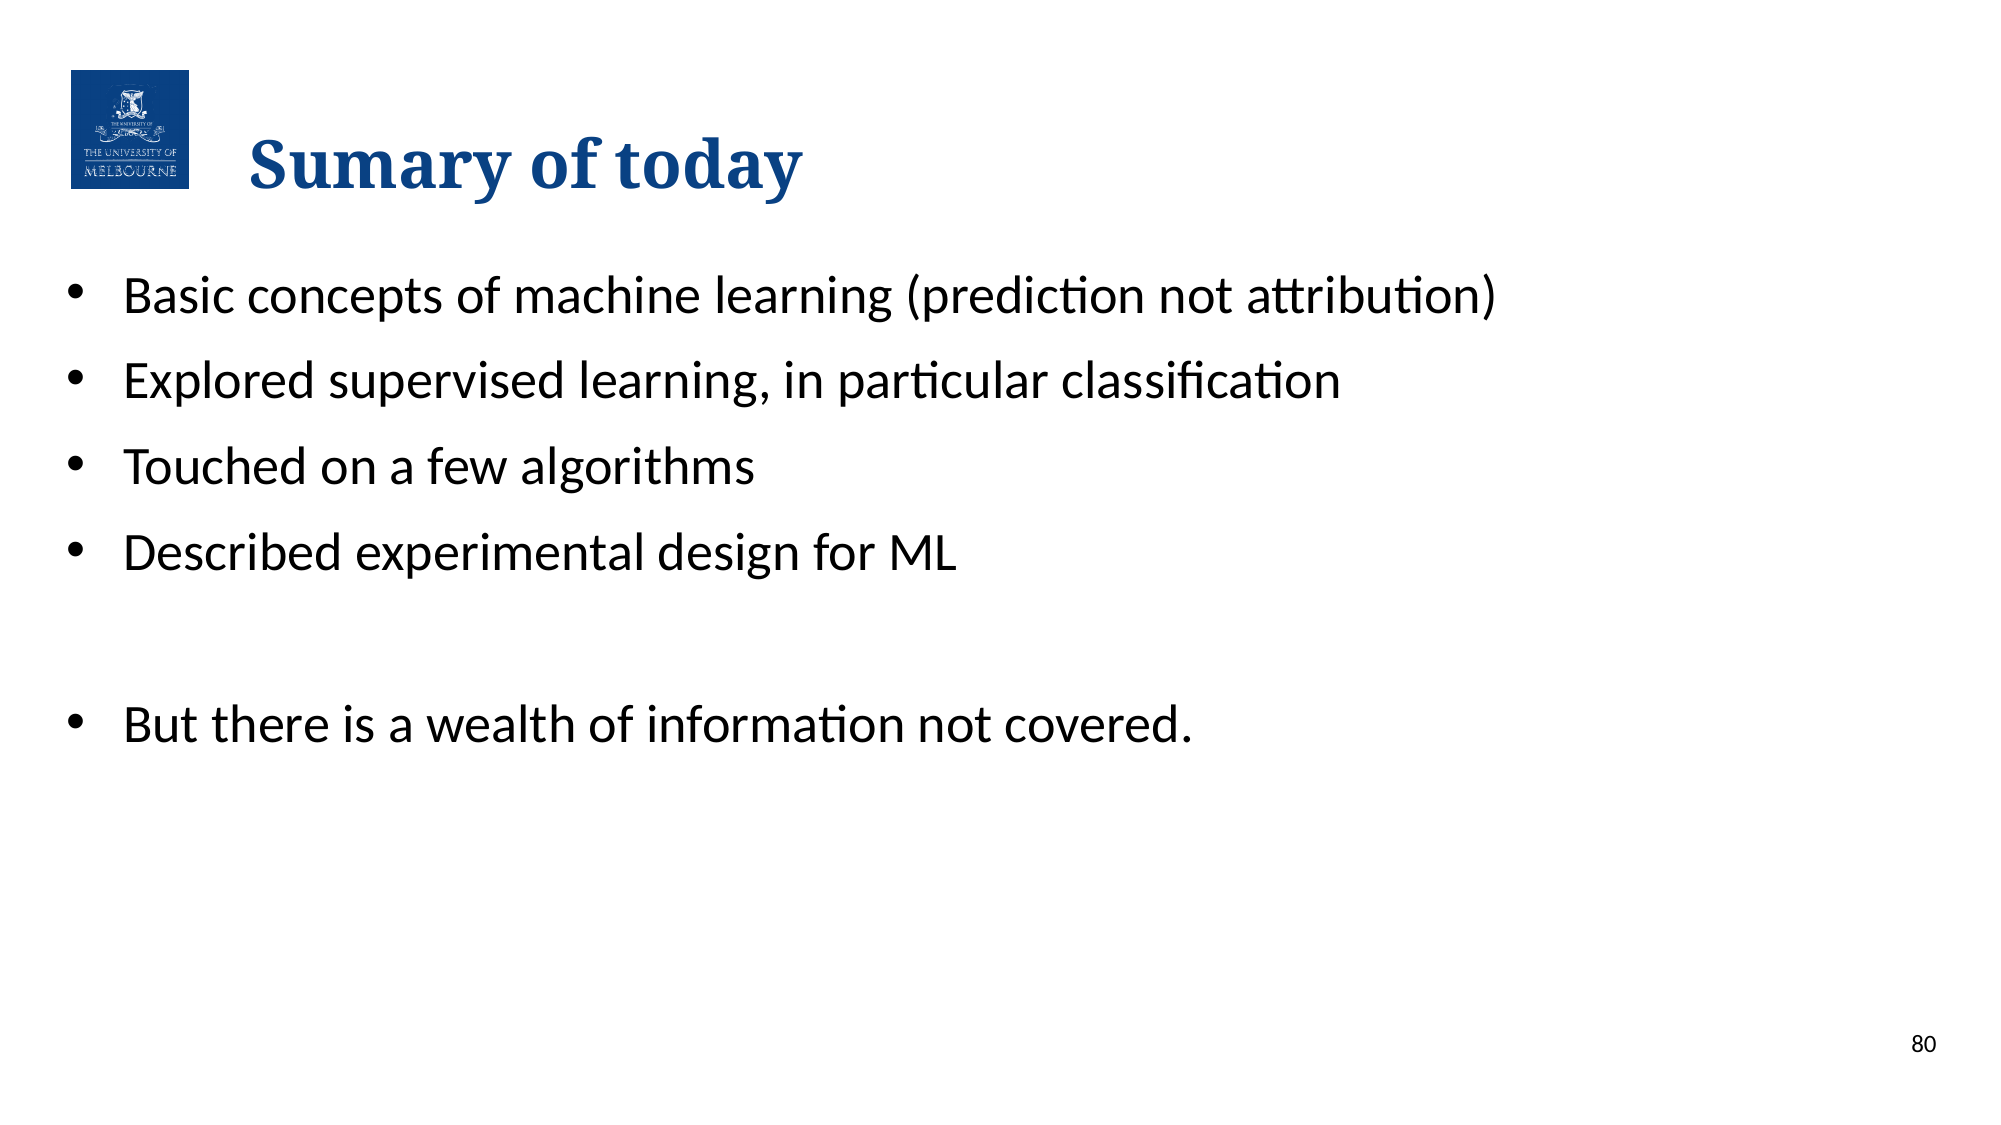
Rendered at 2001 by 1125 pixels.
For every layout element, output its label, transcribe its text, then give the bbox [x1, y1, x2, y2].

list Basic concepts of machine learning (prediction not attribution) Explored supervised learning, in particular classification Touched on a few algorithms Described experimental design for ML But there is a wealth of information not covered. [51, 251, 1924, 970]
title Sumary of today [234, 64, 1924, 211]
slide_number 80 [1797, 1012, 1937, 1073]
picture [71, 70, 189, 189]
